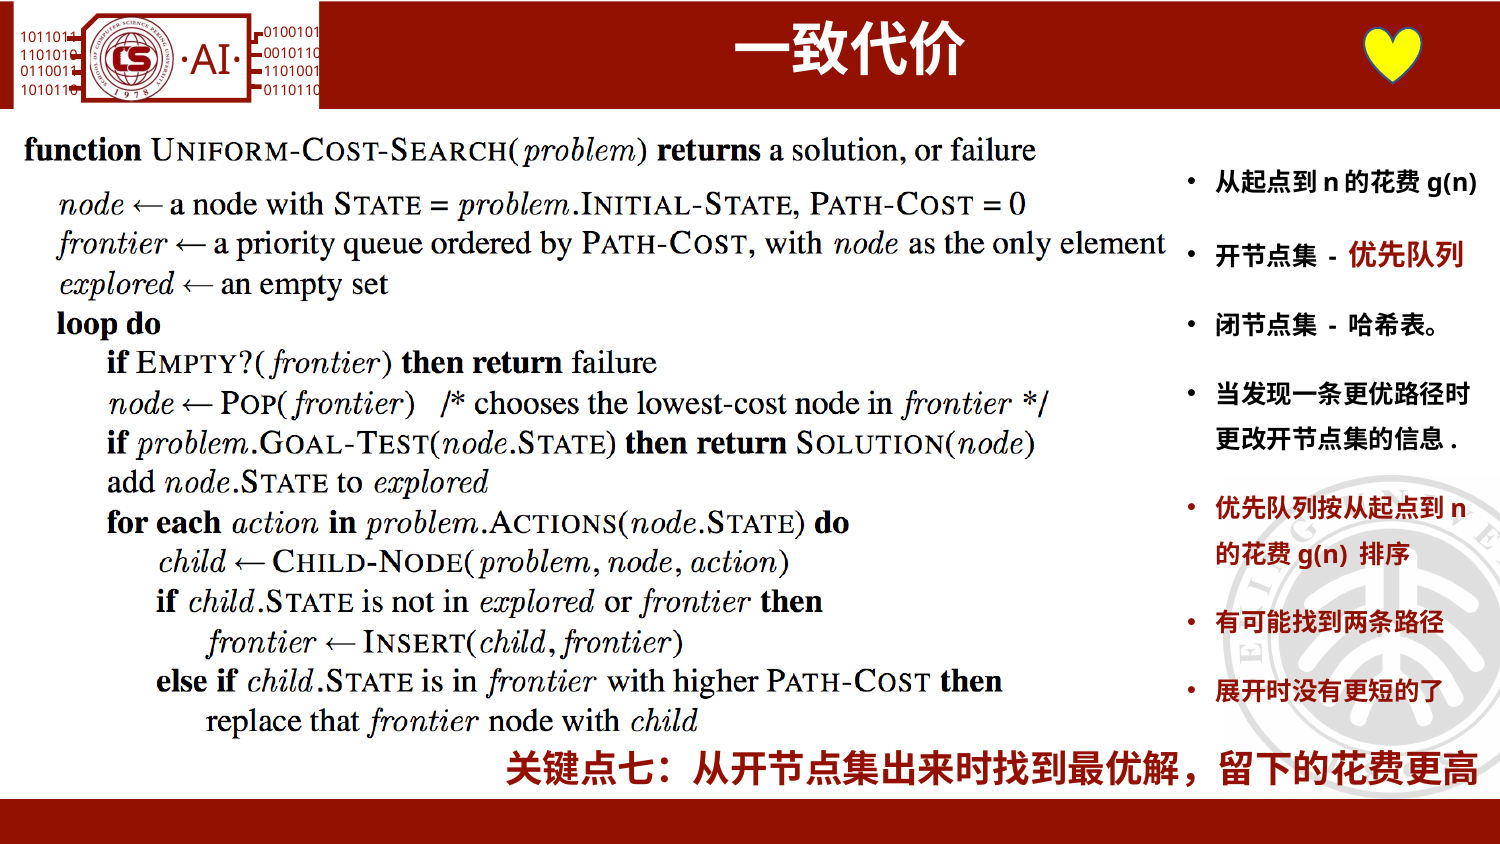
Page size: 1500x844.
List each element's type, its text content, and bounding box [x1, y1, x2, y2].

text_box 关键点七：从开节点集出来时找到最优解，留下的花费更高 [490, 737, 1496, 798]
list 从起点到n的花费g(n) 开节点集 - 优先队列 闭节点集 - 哈希表。 当发现一条更优路径时更改开节点集的信息. 优先队列按从起点到n的花费g(n) 排序 有可能找到两条路径 展开时没有更短的了 [1172, 97, 1500, 721]
text_box [1362, 26, 1423, 85]
picture [15, 121, 1175, 766]
title 一致代价 [319, 19, 1382, 84]
picture [88, 15, 175, 103]
